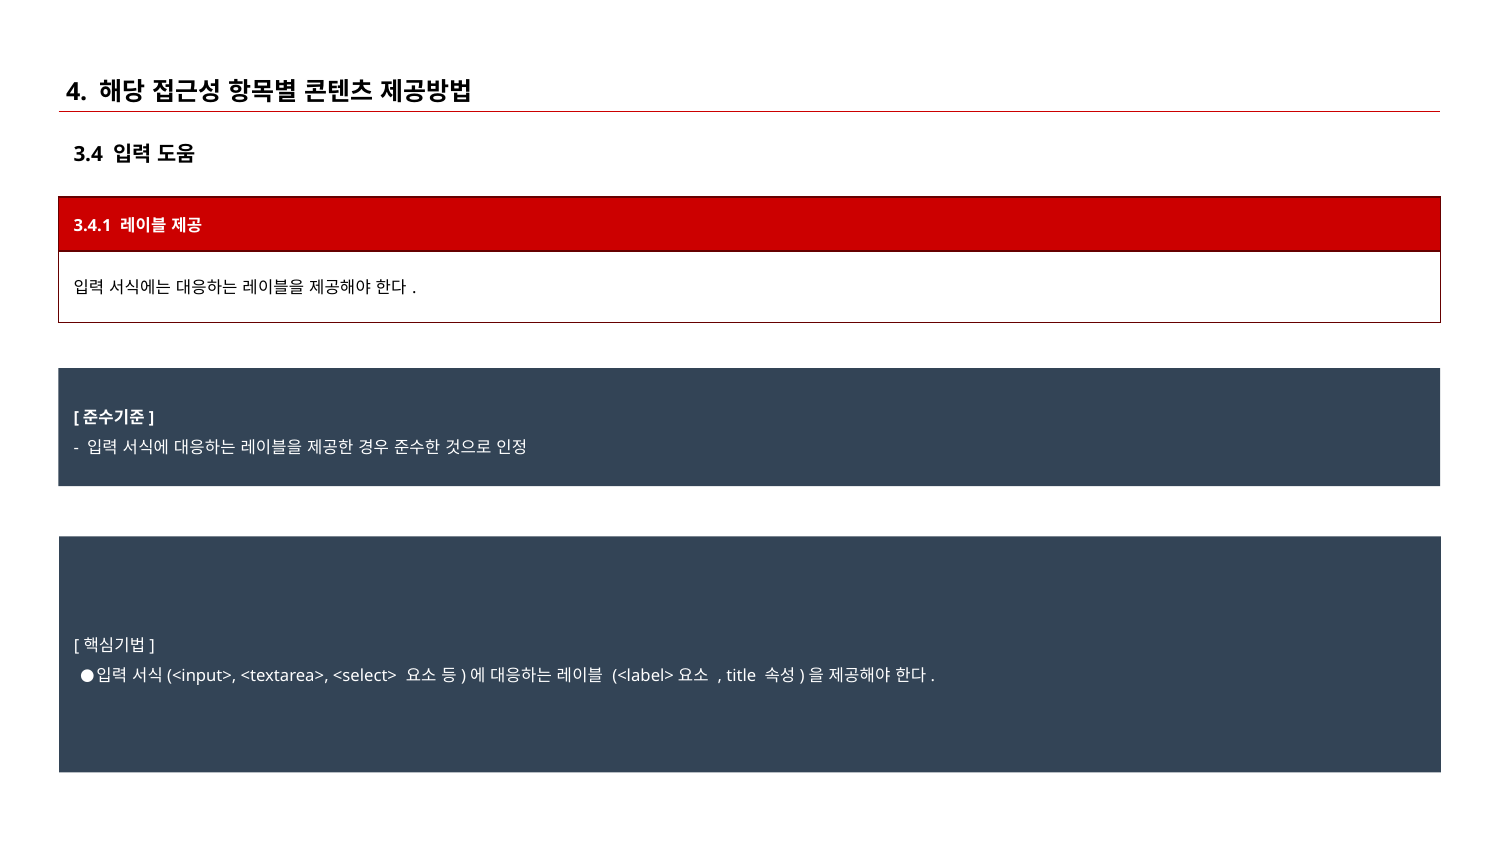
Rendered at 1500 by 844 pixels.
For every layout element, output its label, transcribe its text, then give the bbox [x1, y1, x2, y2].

text_box [준수기준] - 입력 서식에 대응하는 레이블을 제공한 경우 준수한 것으로 인정 [58, 368, 1441, 487]
table_cell 입력 서식에는 대응하는 레이블을 제공해야 한다. [59, 252, 1440, 322]
text_box [핵심기법] 입력 서식(<input>, <textarea>, <select> 요소 등)에 대응하는 레이블 (<label>요소 , title 속성)을 제공해야 한다. [59, 536, 1441, 773]
text_box 3.4 입력 도움 [58, 126, 1441, 167]
title 4. 해당 접근성 항목별 콘텐츠 제공방법 [51, 60, 1449, 116]
table_header 3.4.1 레이블 제공 [59, 198, 1440, 250]
